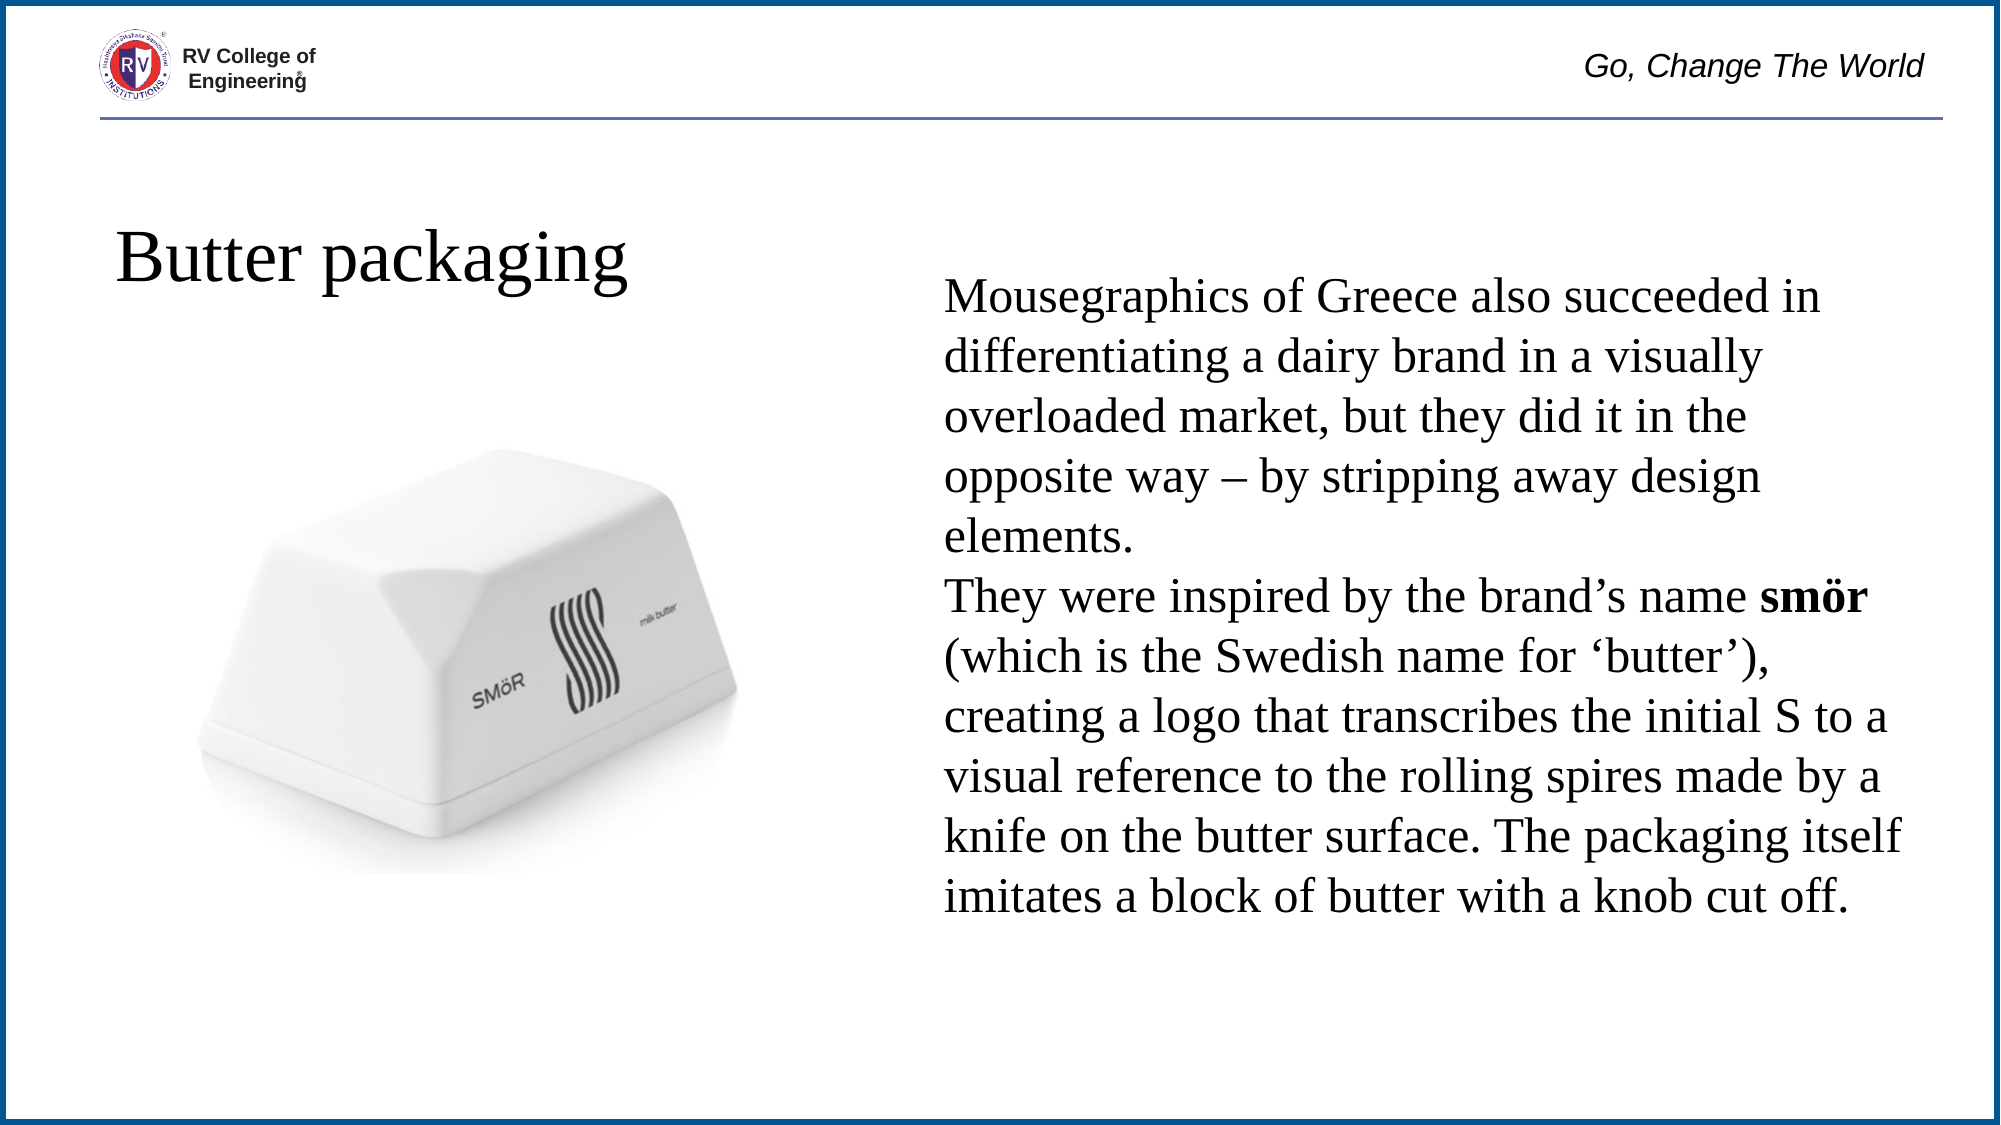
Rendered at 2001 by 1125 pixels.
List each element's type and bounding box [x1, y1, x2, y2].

picture [100, 400, 853, 874]
text_box [0, 0, 2000, 1125]
